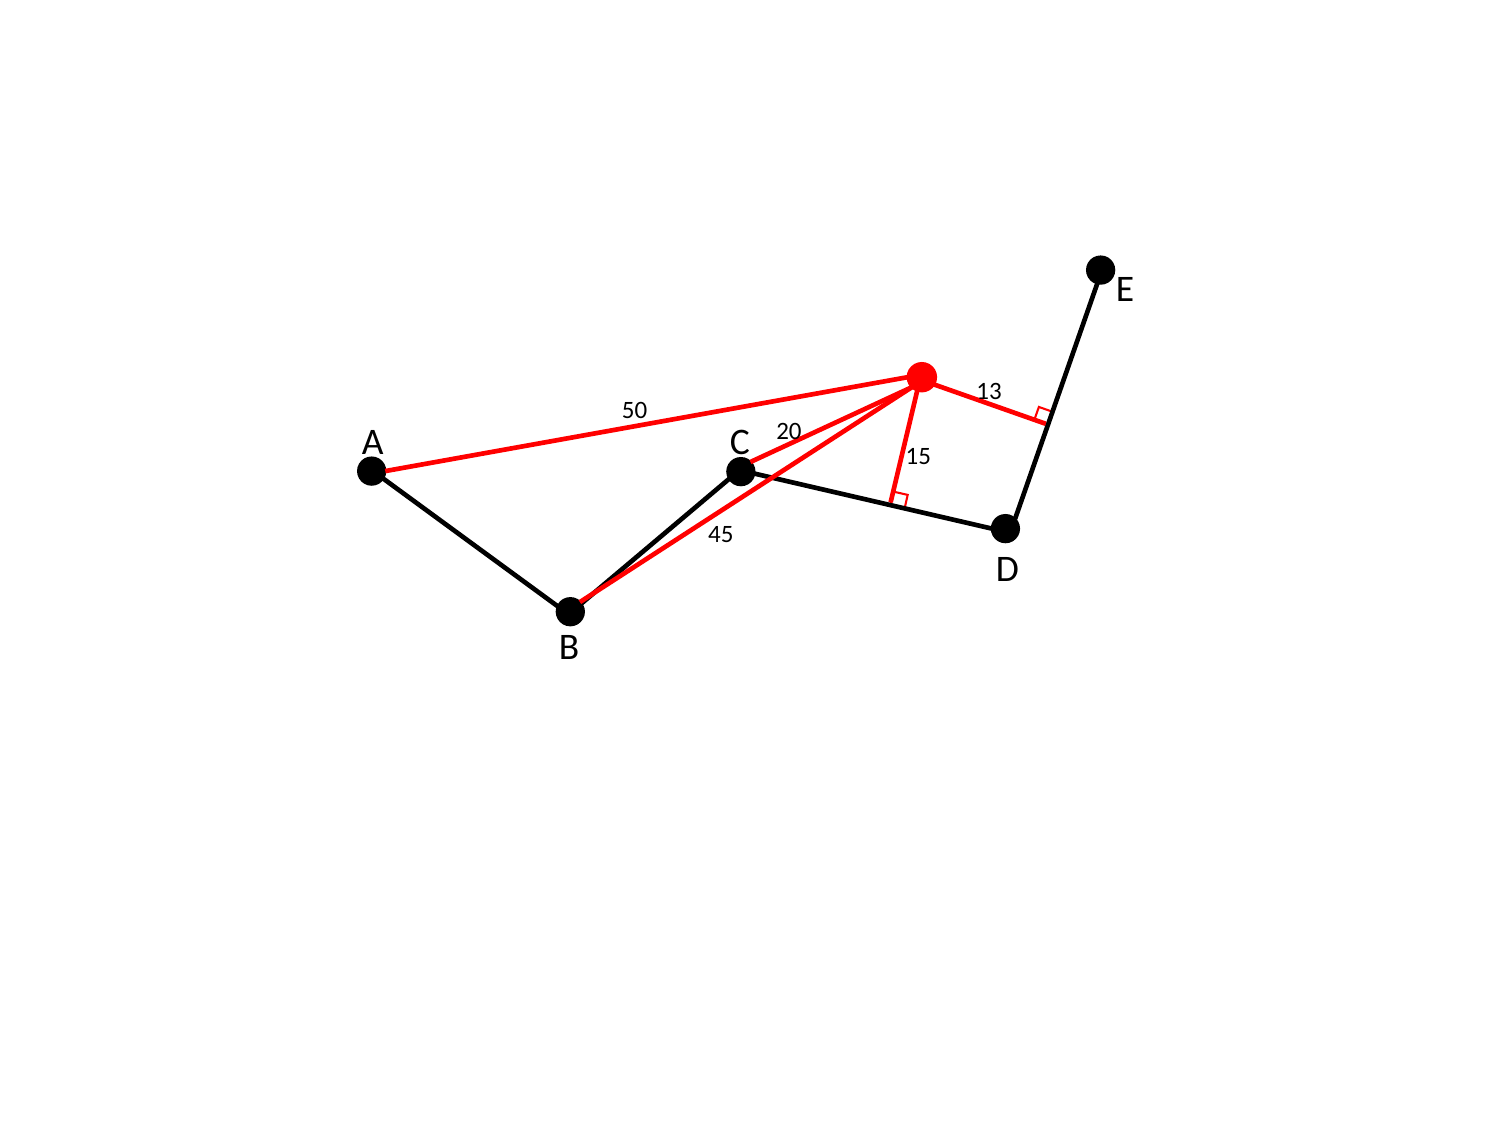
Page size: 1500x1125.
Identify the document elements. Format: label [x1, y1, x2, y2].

text_box [347, 255, 1149, 674]
